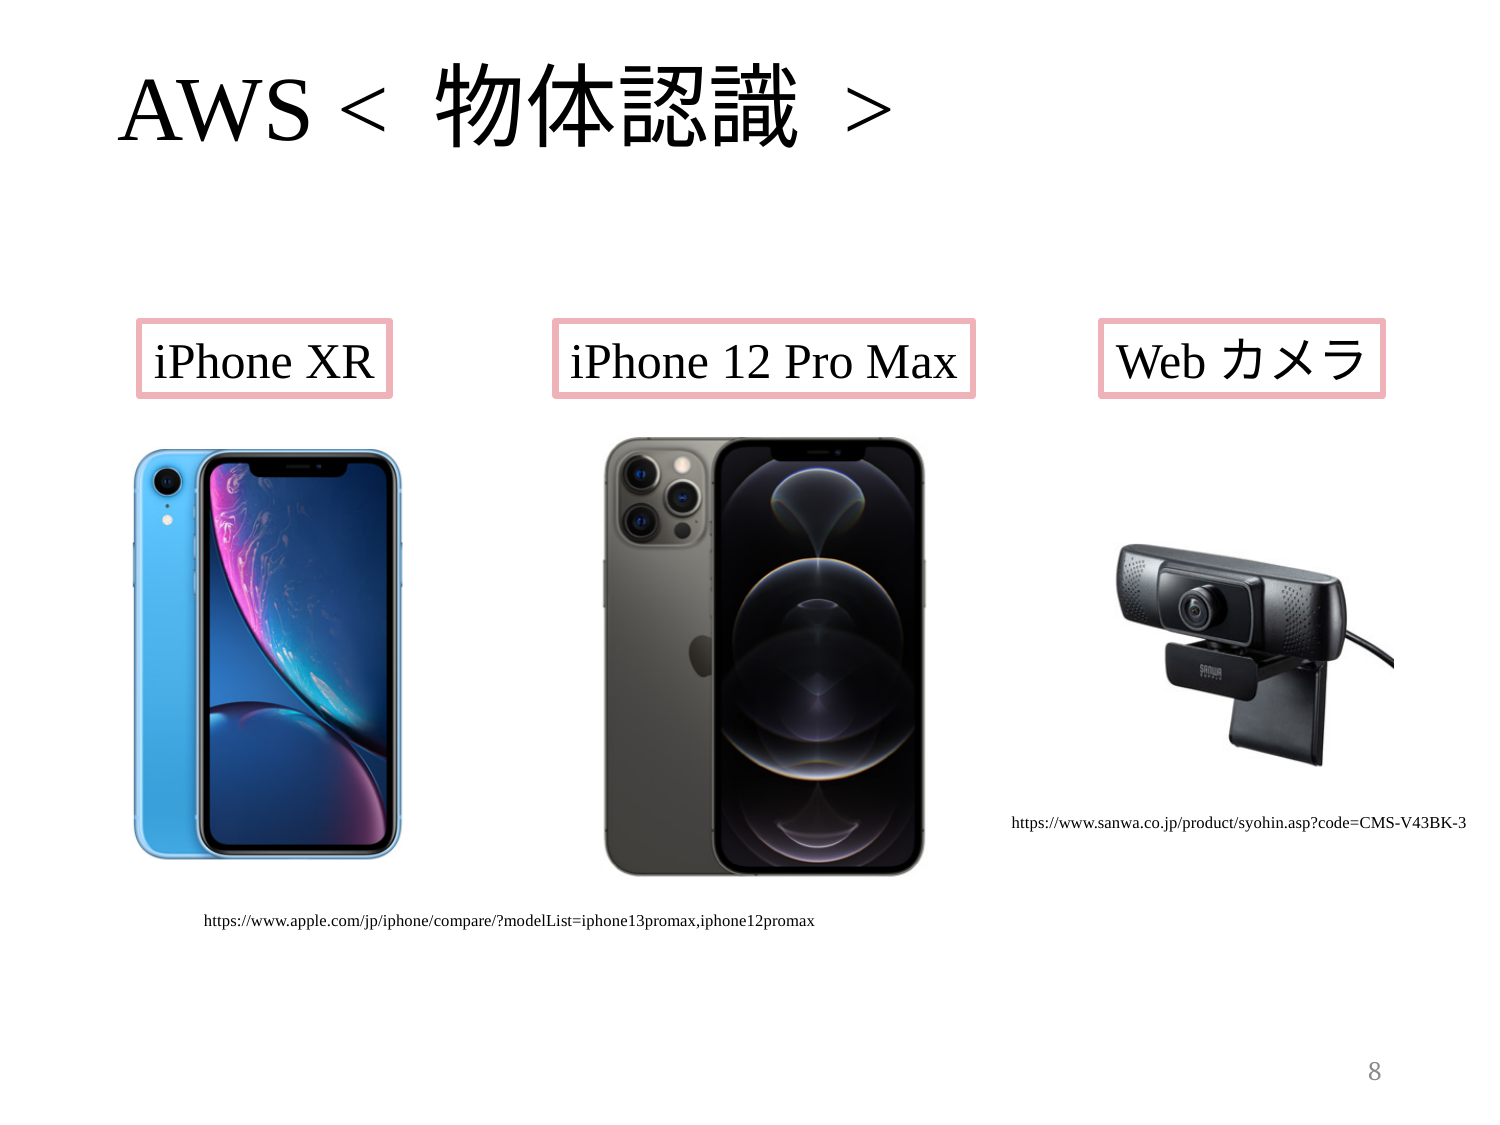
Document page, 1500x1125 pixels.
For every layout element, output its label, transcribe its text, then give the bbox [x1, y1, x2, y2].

text_box https://www.apple.com/jp/iphone/compare/?modelList=iphone13promax,iphone12promax [189, 901, 300, 937]
slide_number 8 [1059, 1042, 1397, 1103]
text_box https://www.sanwa.co.jp/product/syohin.asp?code=CMS-V43BK-3 [996, 804, 1488, 840]
text_box Webカメラ [1101, 320, 1384, 396]
picture [113, 423, 416, 874]
text_box AWS < 物体認識 > [103, 53, 1397, 165]
picture [586, 407, 943, 890]
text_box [300, 828, 1243, 1094]
text_box iPhone 12 Pro Max [555, 320, 973, 396]
picture [1081, 492, 1394, 805]
text_box iPhone XR [139, 320, 390, 396]
